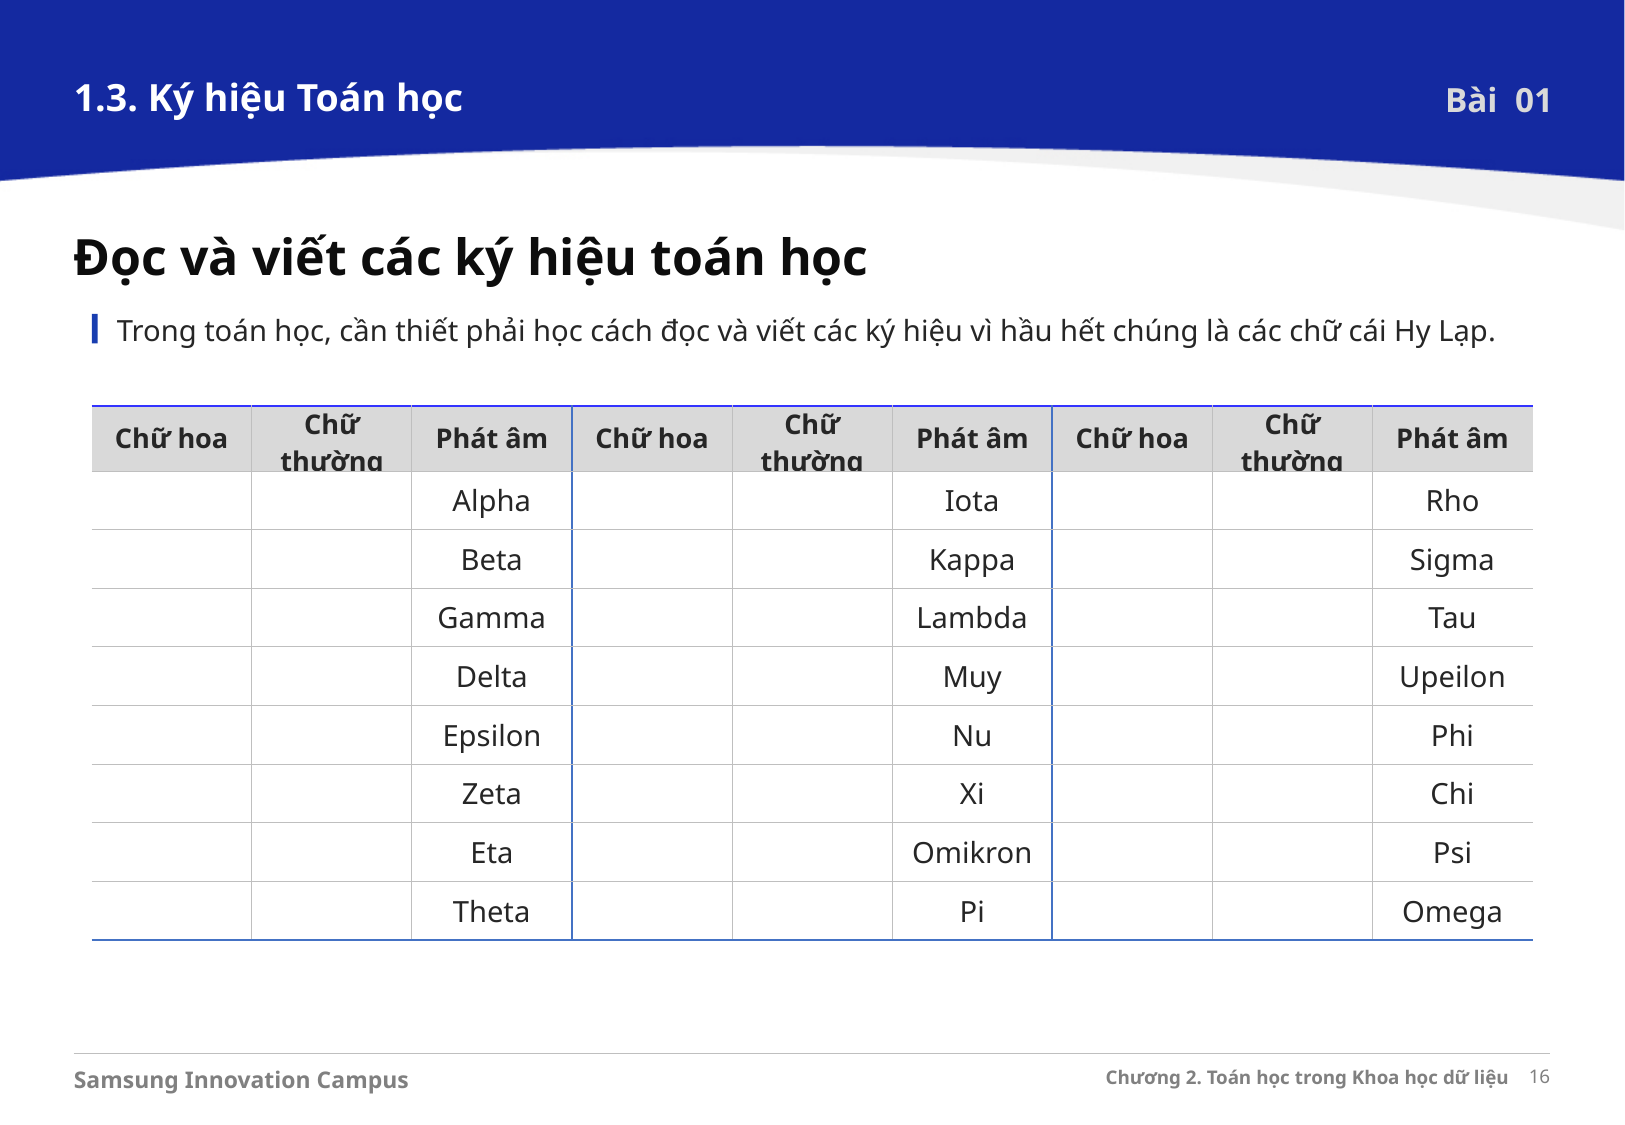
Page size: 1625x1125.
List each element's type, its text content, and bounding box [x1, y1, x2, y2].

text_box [91, 311, 1533, 348]
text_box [73, 73, 1554, 120]
picture [0, 0, 1625, 1125]
text_box Đọc và viết các ký hiệu toán học [73, 224, 1552, 287]
